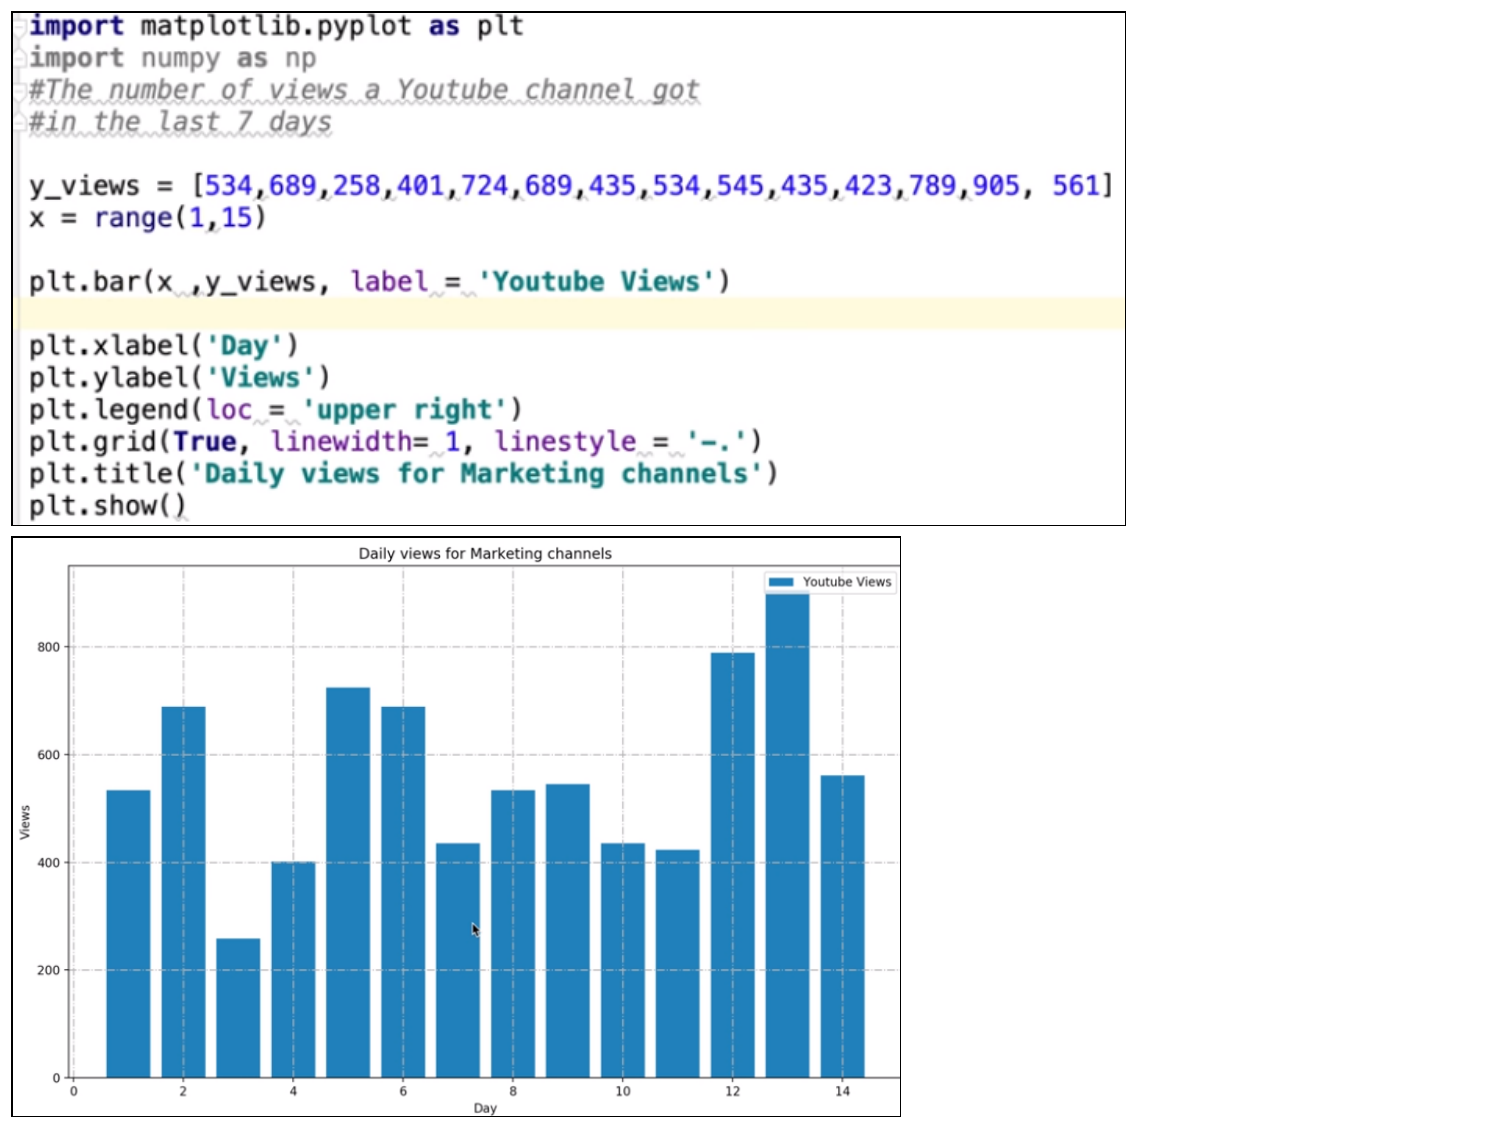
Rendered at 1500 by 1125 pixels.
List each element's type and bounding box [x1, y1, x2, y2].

picture [12, 12, 1126, 526]
picture [12, 537, 901, 1116]
